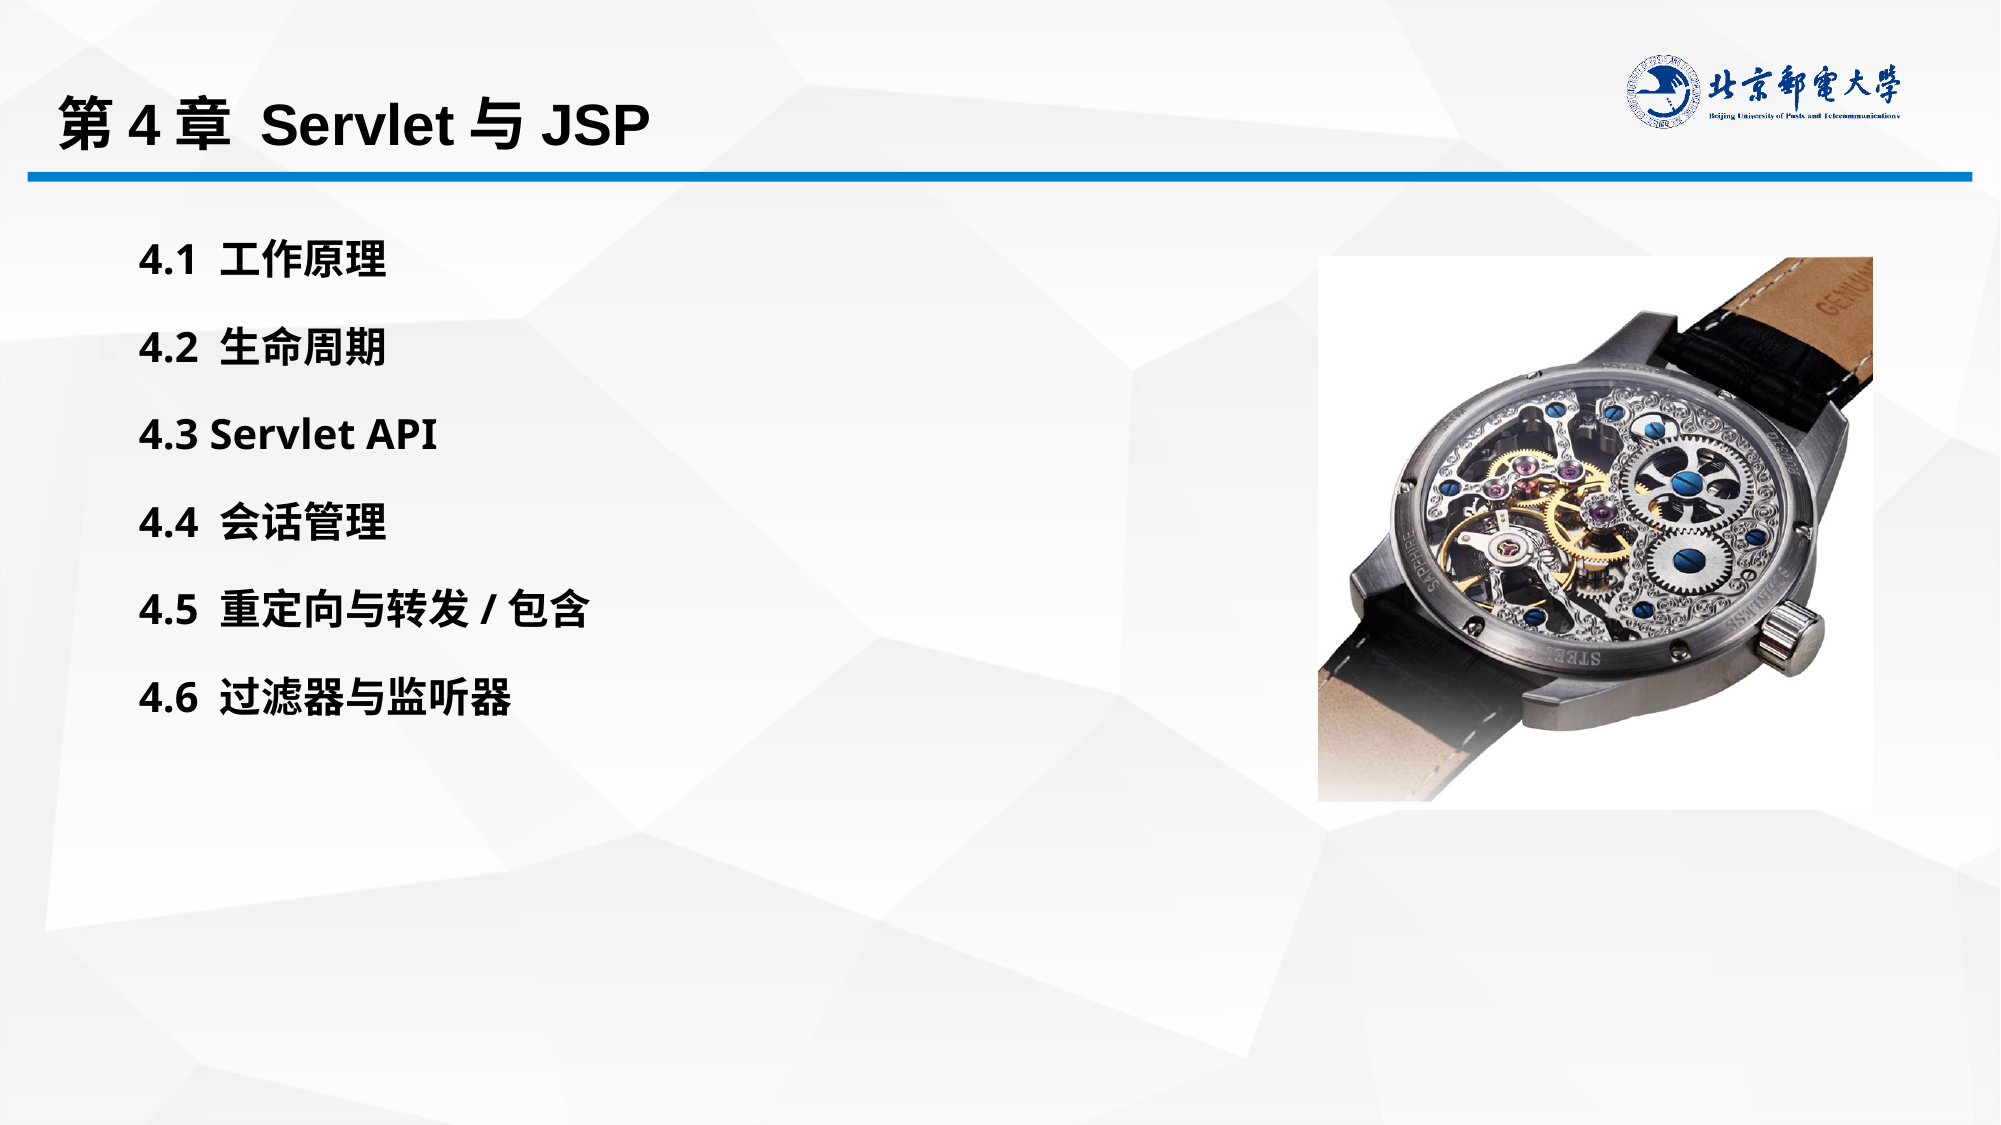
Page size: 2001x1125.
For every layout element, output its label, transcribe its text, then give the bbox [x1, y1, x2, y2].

text_box 4.1 工作原理 4.2 生命周期 4.3 Servlet API 4.4 会话管理 4.5 重定向与转发/包含 4.6 过滤器与监听器 [124, 200, 606, 816]
title 第4章 Servlet与JSP [41, 52, 1188, 201]
picture [0, 0, 2000, 1125]
